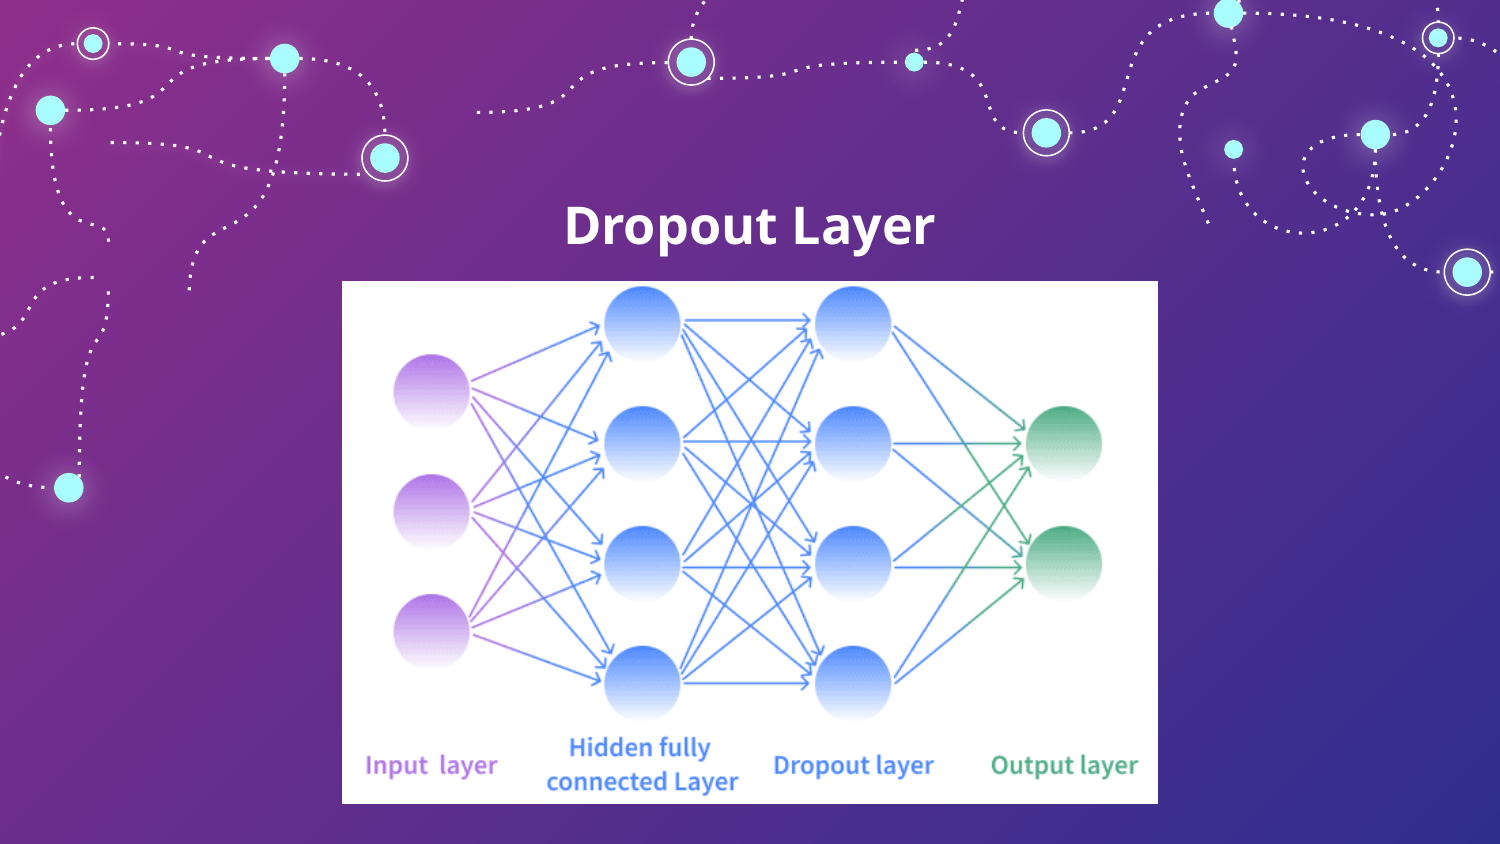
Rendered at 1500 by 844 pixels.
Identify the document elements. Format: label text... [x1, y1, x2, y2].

picture [341, 281, 1159, 805]
title Dropout Layer [118, 177, 1382, 272]
